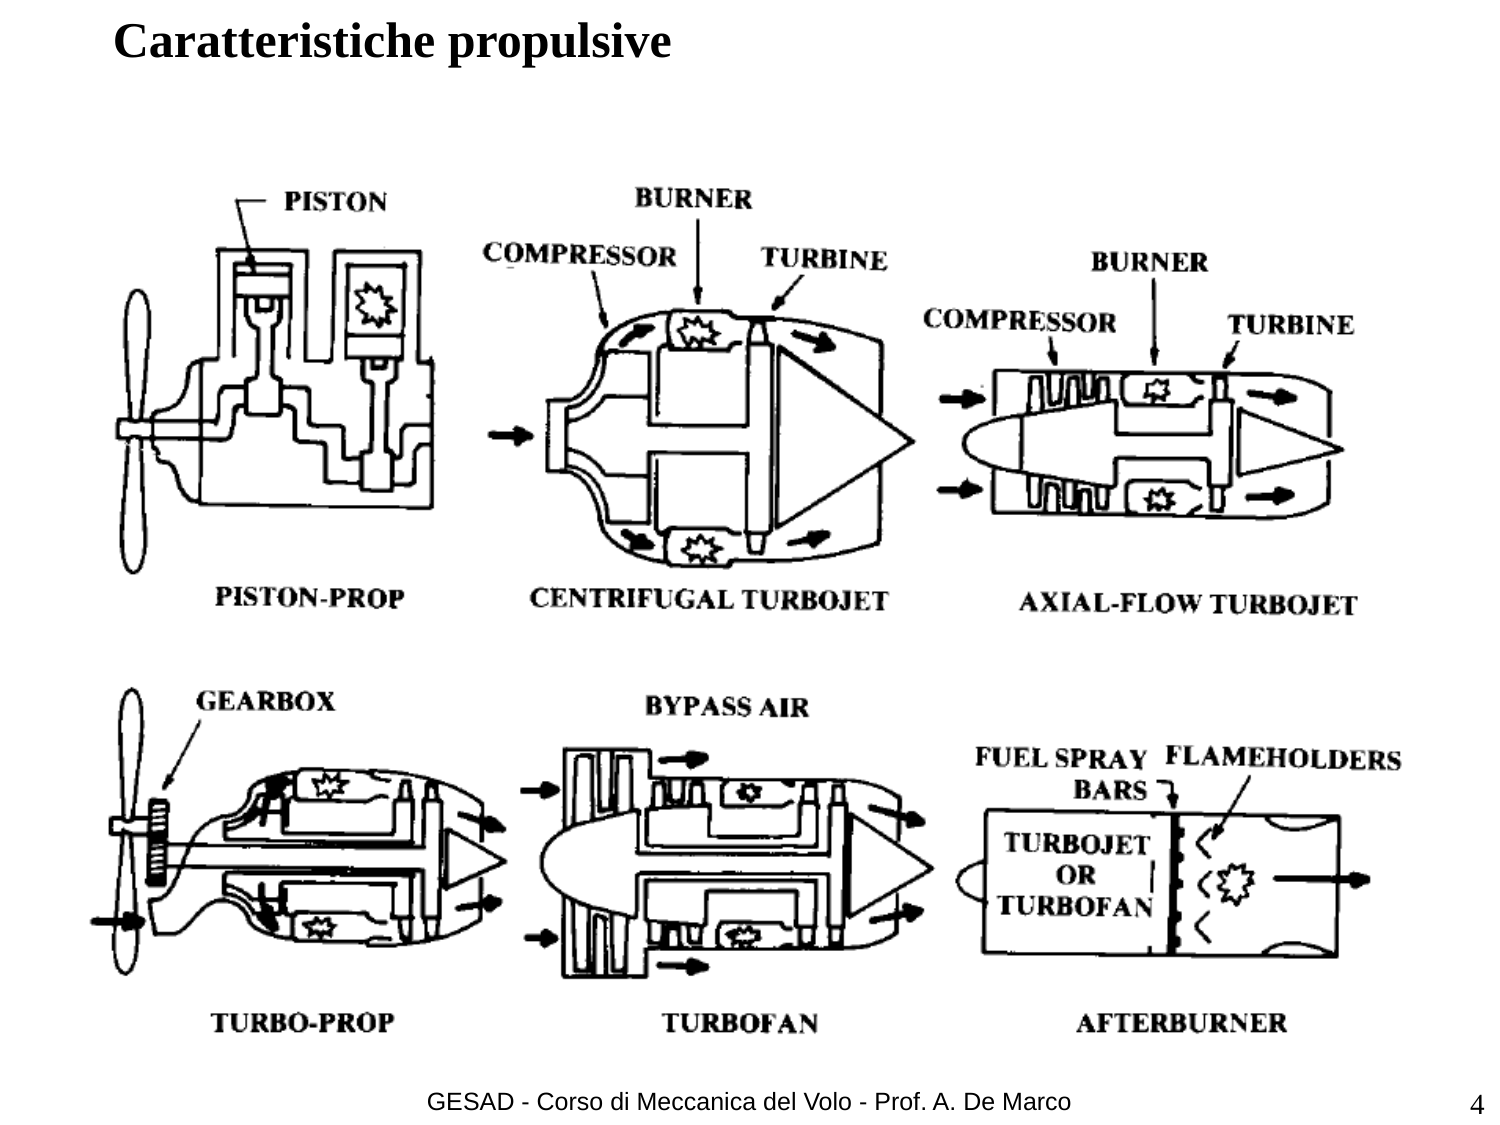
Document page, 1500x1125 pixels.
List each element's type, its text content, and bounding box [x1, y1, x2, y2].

picture [76, 148, 1448, 1076]
title Caratteristiche propulsive [0, 0, 786, 75]
slide_number 4 [1200, 1077, 1500, 1125]
footer GESAD - Corso di Meccanica del Volo - Prof. A. De Marco [300, 1084, 1200, 1125]
